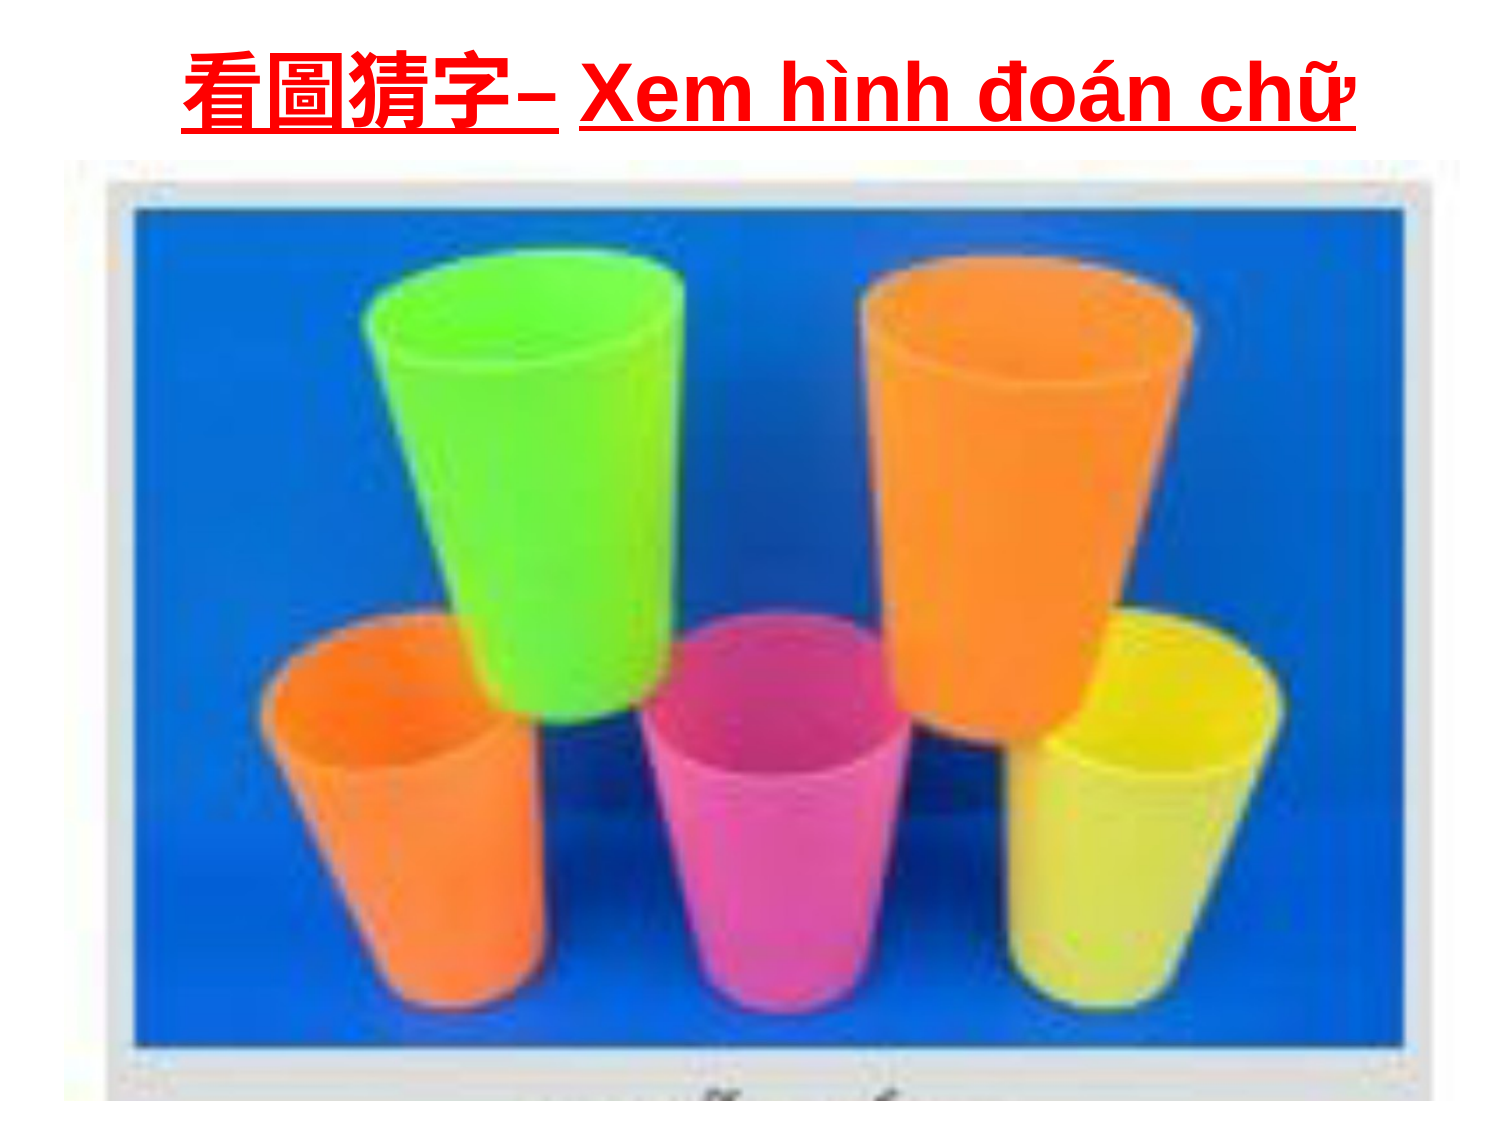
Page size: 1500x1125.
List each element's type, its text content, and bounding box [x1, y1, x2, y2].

picture [64, 160, 1460, 1101]
text_box 看圖猜字–Xem hình đoán chữ [78, 30, 1459, 146]
